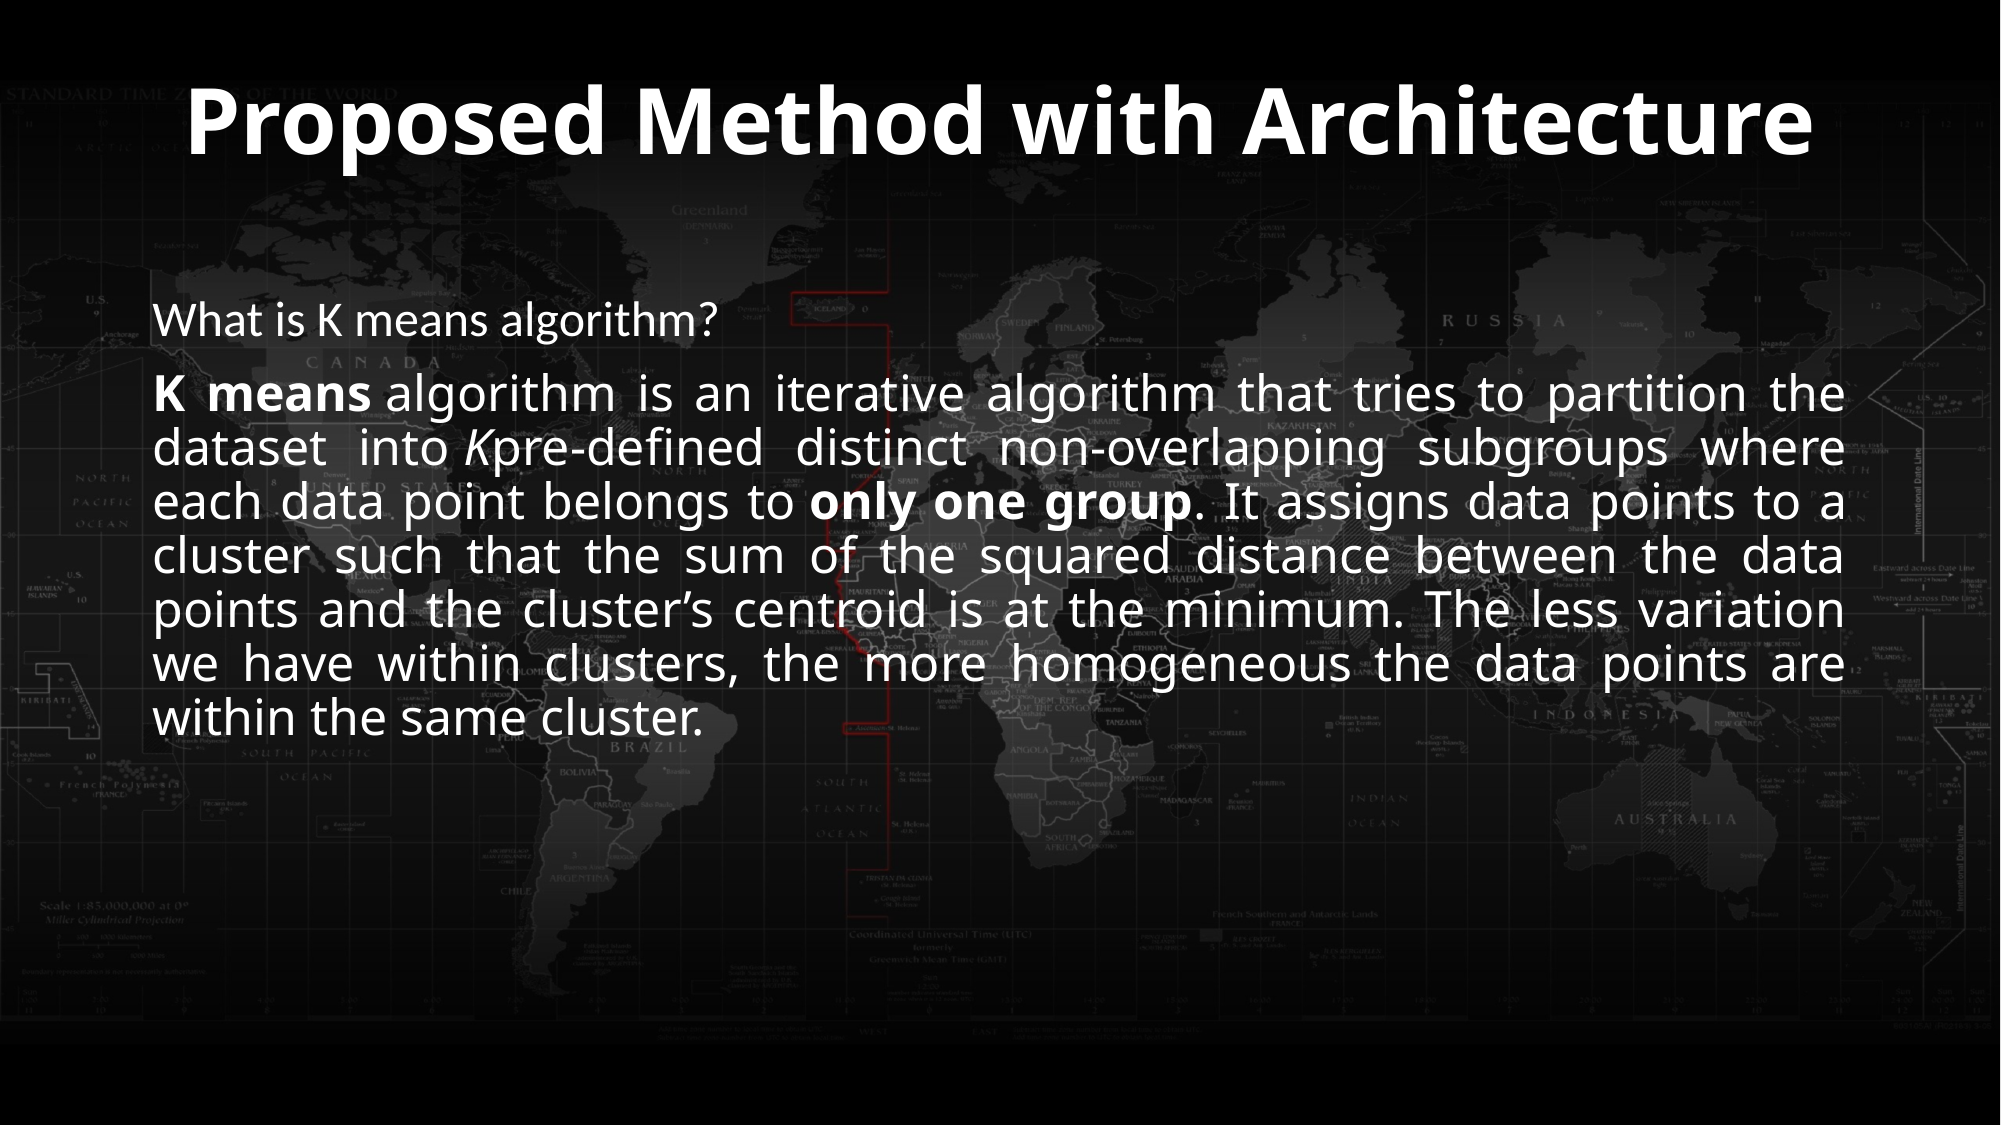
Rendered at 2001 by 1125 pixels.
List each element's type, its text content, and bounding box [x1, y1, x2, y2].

title Proposed Method with Architecture [137, 45, 1863, 205]
picture [0, 0, 2001, 1125]
list What is K means algorithm? K means algorithm is an iterative algorithm that tries to partition the dataset into Kpre-defined distinct non-overlapping subgroups where each data point belongs to only one group. It assigns data points to a cluster such that the sum of the squared distance between the data points and the cluster’s centroid is at the minimum. The less variation we have within clusters, the more homogeneous the data points are within the same cluster. [137, 285, 1863, 1033]
